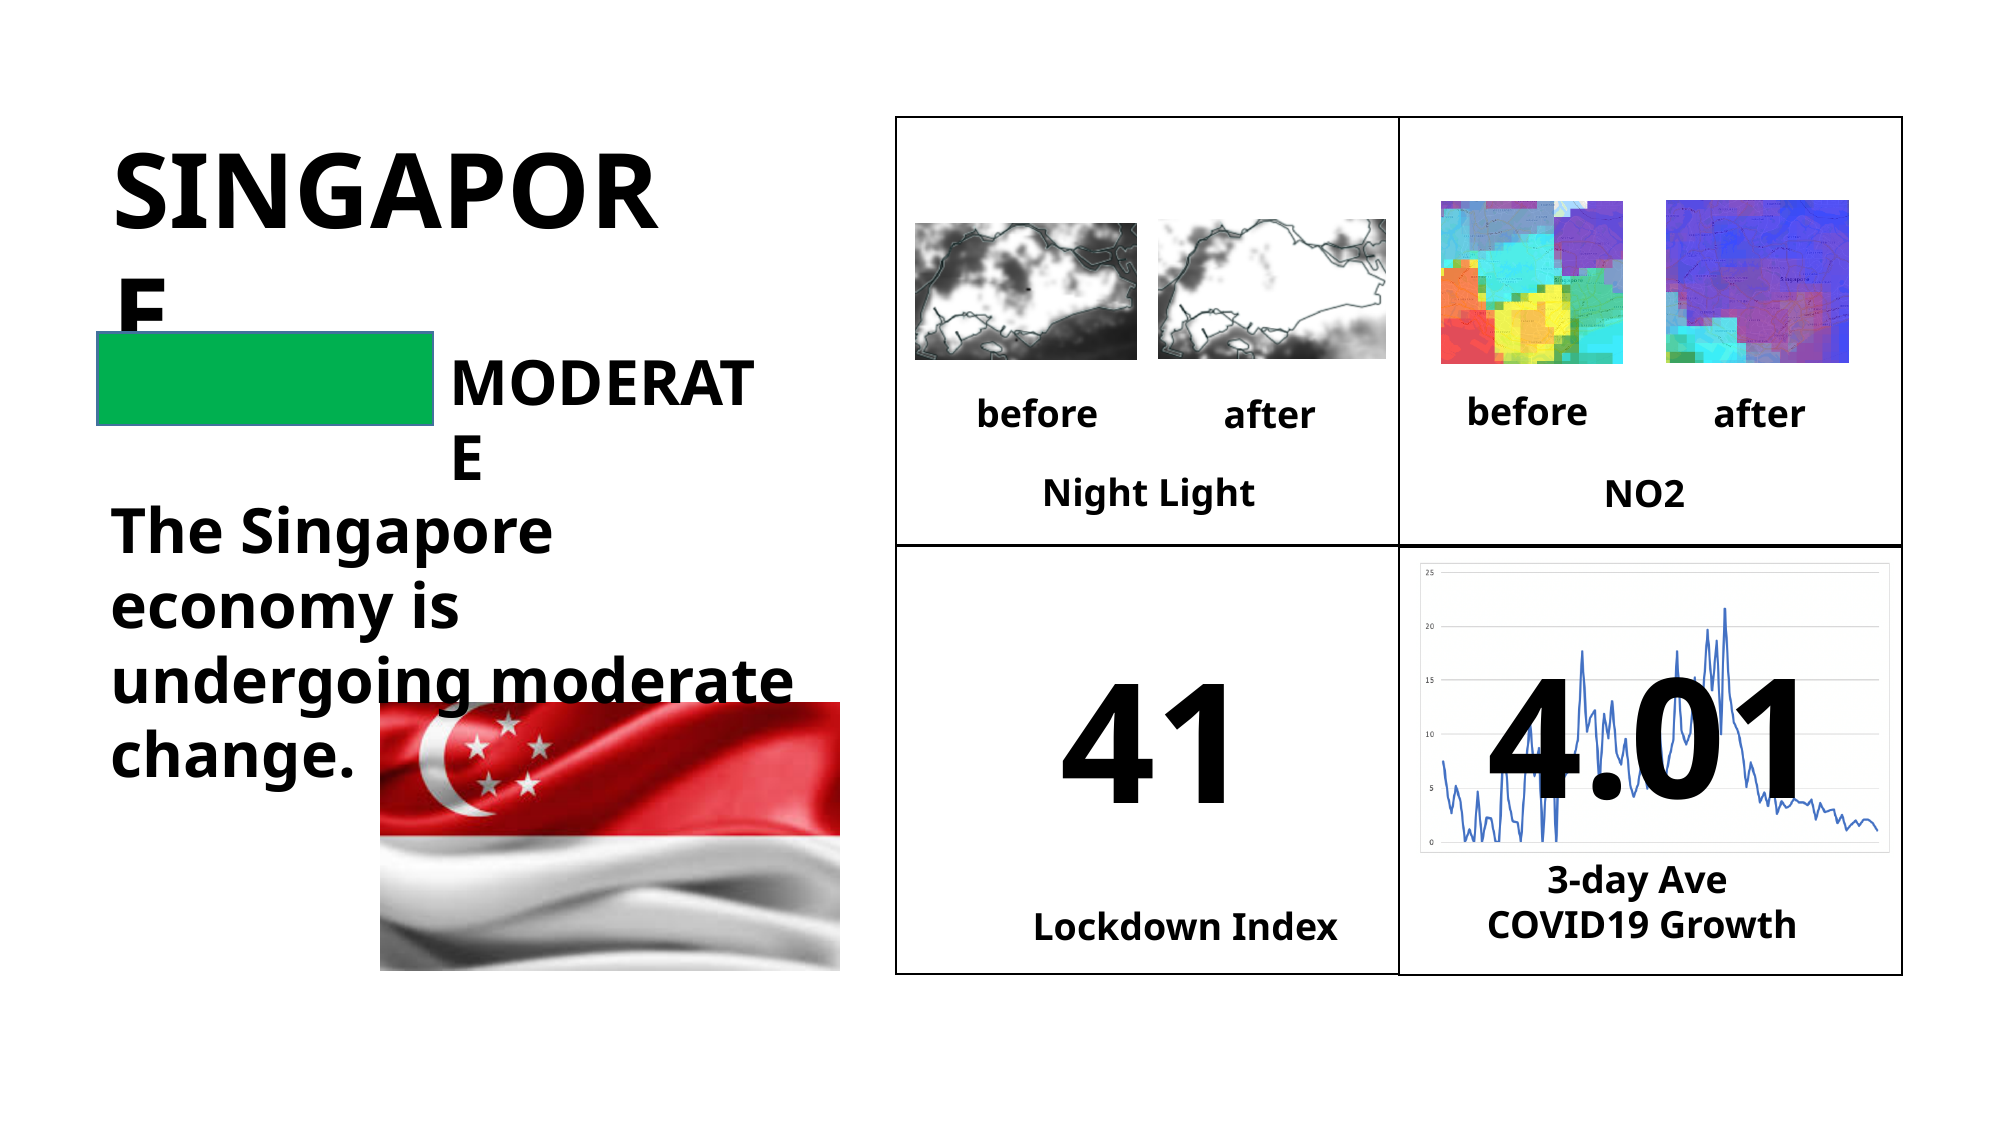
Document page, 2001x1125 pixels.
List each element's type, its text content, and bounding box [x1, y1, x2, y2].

picture [1441, 201, 1623, 364]
text_box before [961, 382, 1114, 442]
text_box [1400, 116, 1903, 546]
text_box SINGAPORE [97, 116, 702, 335]
text_box Lockdown Index [1017, 895, 1354, 956]
text_box NO2 [1588, 462, 1701, 523]
picture [1416, 558, 1894, 858]
text_box [895, 545, 1400, 975]
picture [1158, 219, 1386, 359]
picture [915, 223, 1138, 360]
text_box Night Light [1027, 461, 1271, 522]
text_box 3-day Ave COVID19 Growth [1472, 858, 1813, 954]
picture [380, 702, 840, 971]
picture [1666, 200, 1849, 363]
text_box The Singapore economy is undergoing moderate change. [95, 483, 840, 798]
text_box [96, 331, 434, 426]
text_box 41 [1009, 629, 1303, 845]
text_box after [1698, 382, 1821, 442]
text_box MODERATE [434, 335, 792, 483]
text_box [895, 116, 1400, 545]
text_box after [1208, 383, 1331, 444]
text_box [1398, 546, 1903, 976]
text_box before [1451, 380, 1604, 441]
